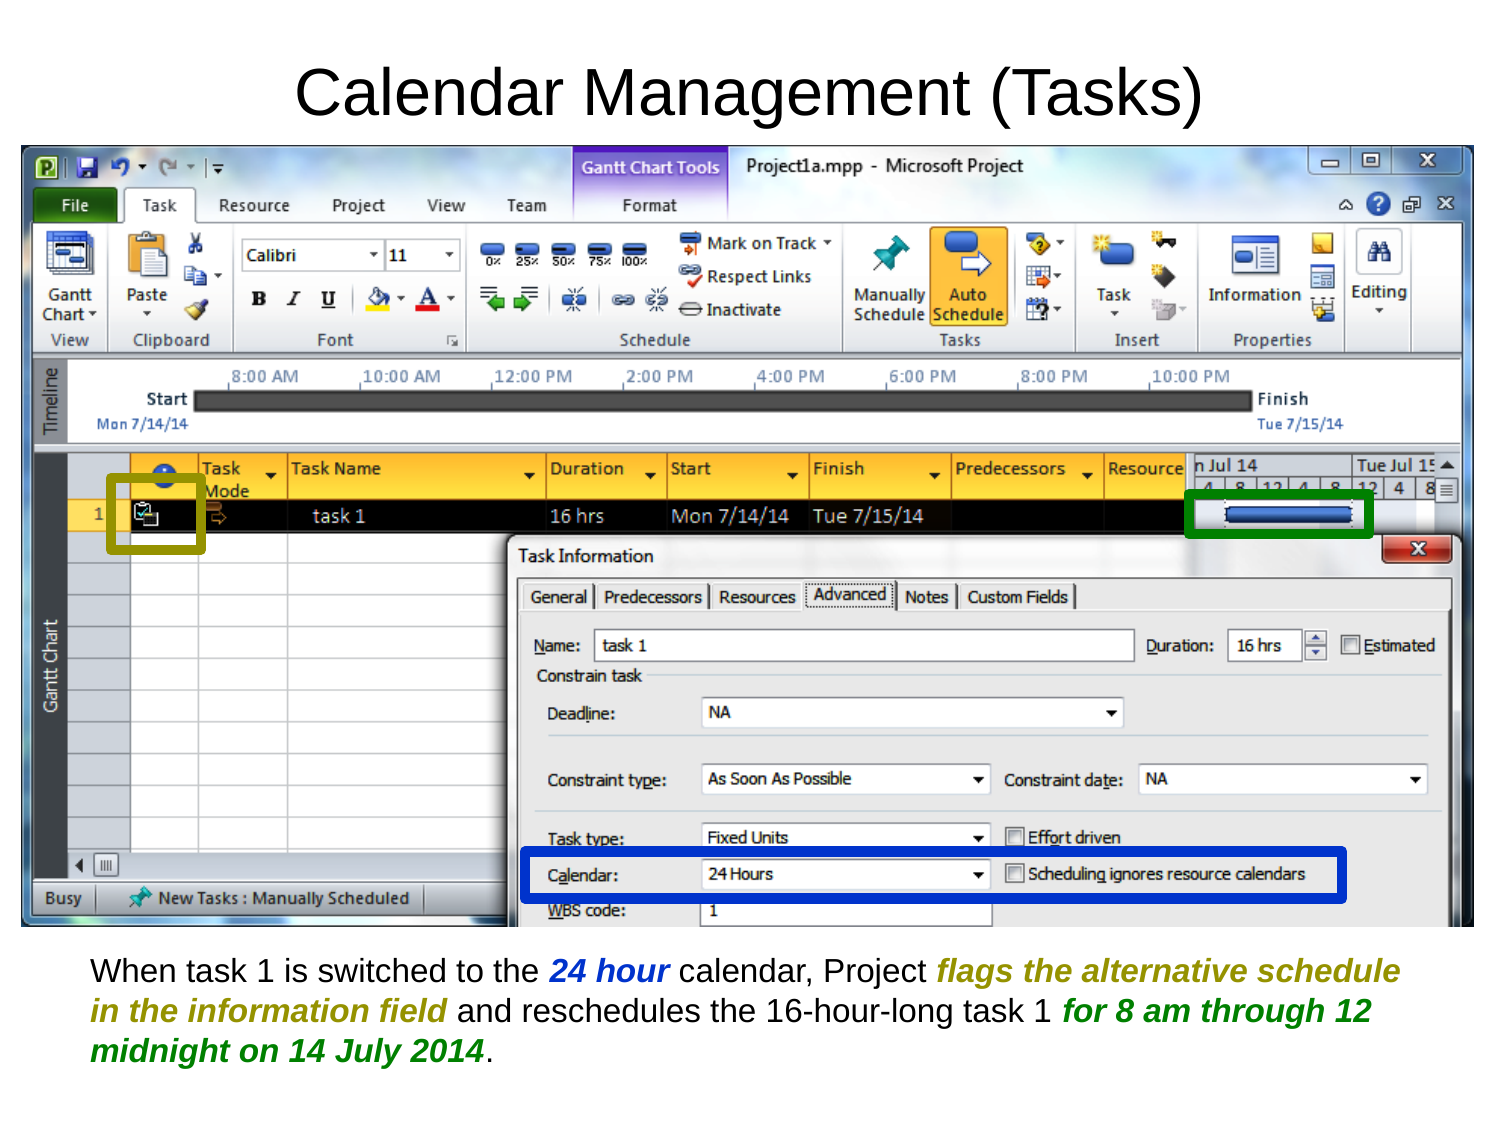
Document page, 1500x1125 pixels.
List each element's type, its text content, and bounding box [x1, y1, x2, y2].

picture [20, 145, 1474, 927]
list When task 1 is switched to the 24 hour calendar, Project flags the alternative schedule in the information field and reschedules the 16-hour-long task 1 for 8 am through 12 midnight on 14 July 2014. [75, 942, 1425, 1075]
title Calendar Management (Tasks) [75, 45, 1425, 133]
